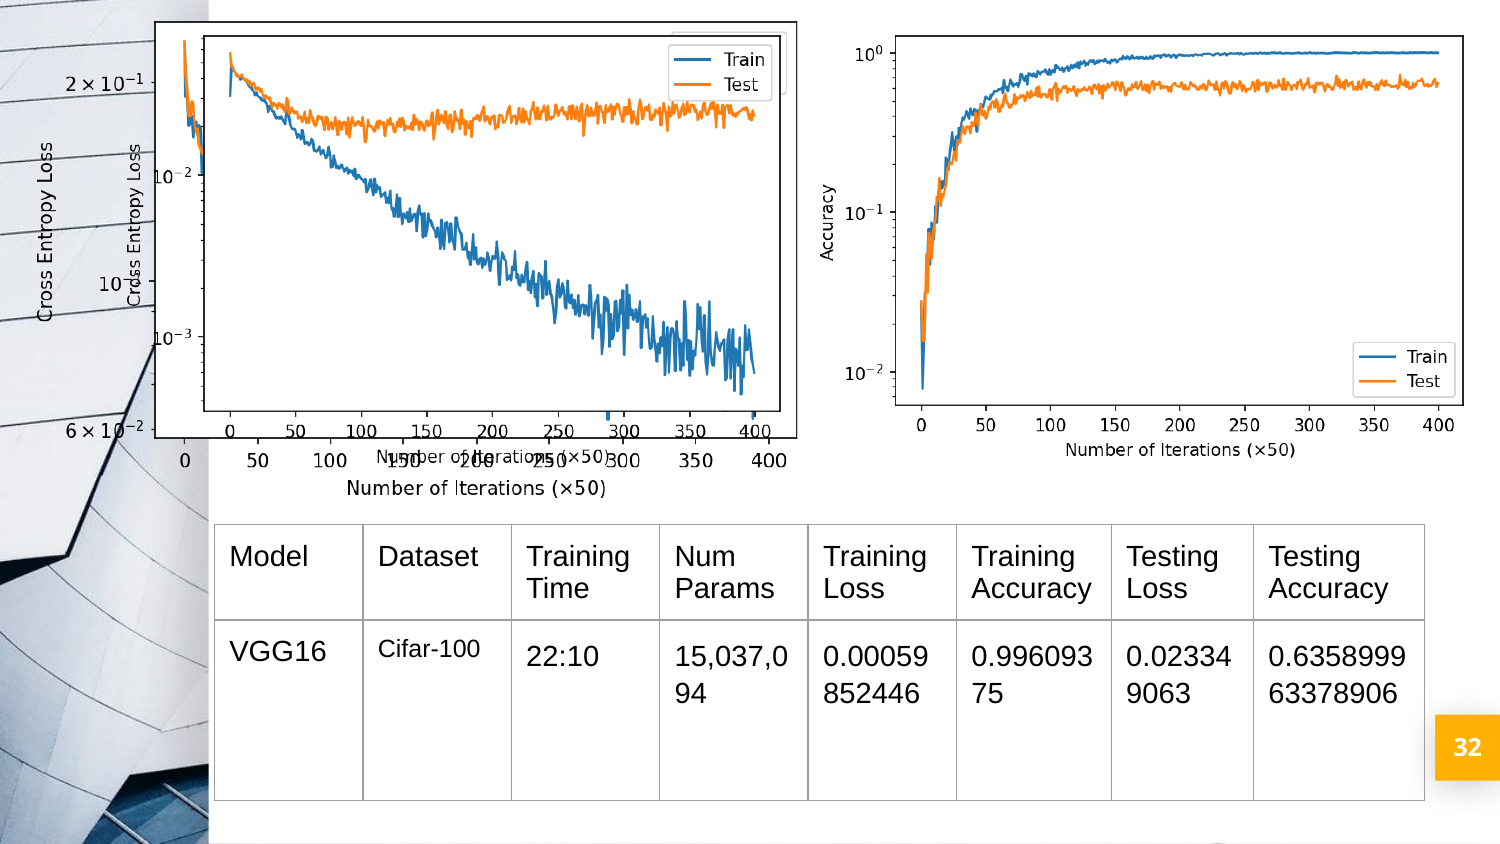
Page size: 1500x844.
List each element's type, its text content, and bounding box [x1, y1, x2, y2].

table_header Training Time [512, 525, 659, 619]
table_header Testing Loss [1112, 525, 1253, 619]
table_header Dataset [364, 525, 511, 619]
table_cell 0.635899963378906 [1254, 621, 1424, 800]
table_header Testing Accuracy [1254, 525, 1424, 619]
table_cell Cifar-100 [364, 621, 511, 800]
table_cell 0.00059852446 [809, 621, 956, 800]
picture [0, 0, 1476, 844]
table_header Training Accuracy [957, 525, 1111, 619]
table_cell 0.99609375 [957, 621, 1111, 800]
table_header Num Params [660, 525, 807, 619]
table_cell 22:10 [512, 621, 659, 800]
slide_number ‹#› [1435, 716, 1500, 781]
table_header Model [215, 525, 362, 619]
table_header Training Loss [809, 525, 956, 619]
table_cell 0.023349063 [1112, 621, 1253, 800]
table_cell 15,037,094 [660, 621, 807, 800]
table_cell VGG16 [215, 621, 362, 800]
